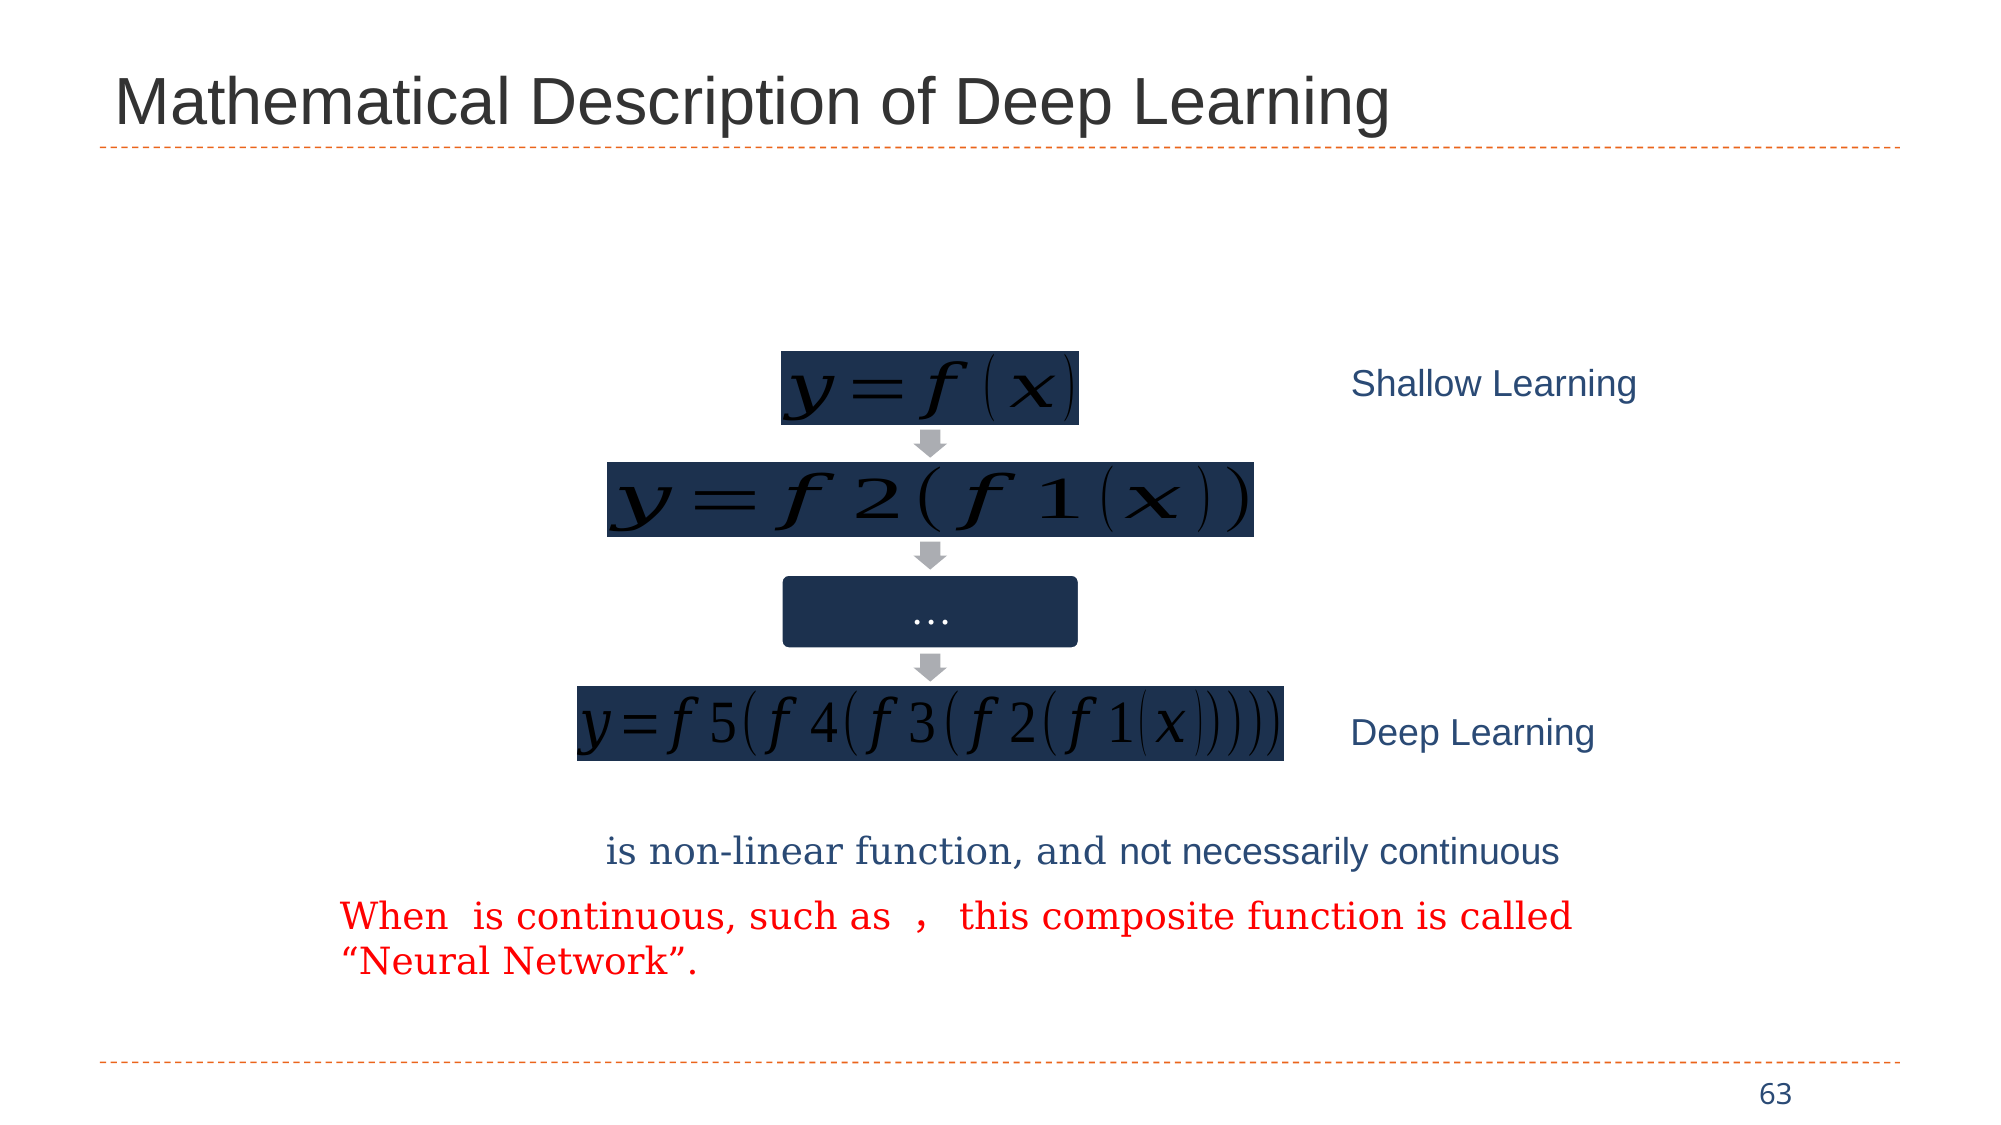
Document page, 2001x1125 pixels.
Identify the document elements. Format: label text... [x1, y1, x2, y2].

text_box Deep Learning [1335, 700, 1611, 761]
title Mathematical Description of Deep Learning [99, 24, 1900, 146]
text_box Shallow Learning [1336, 351, 1653, 412]
